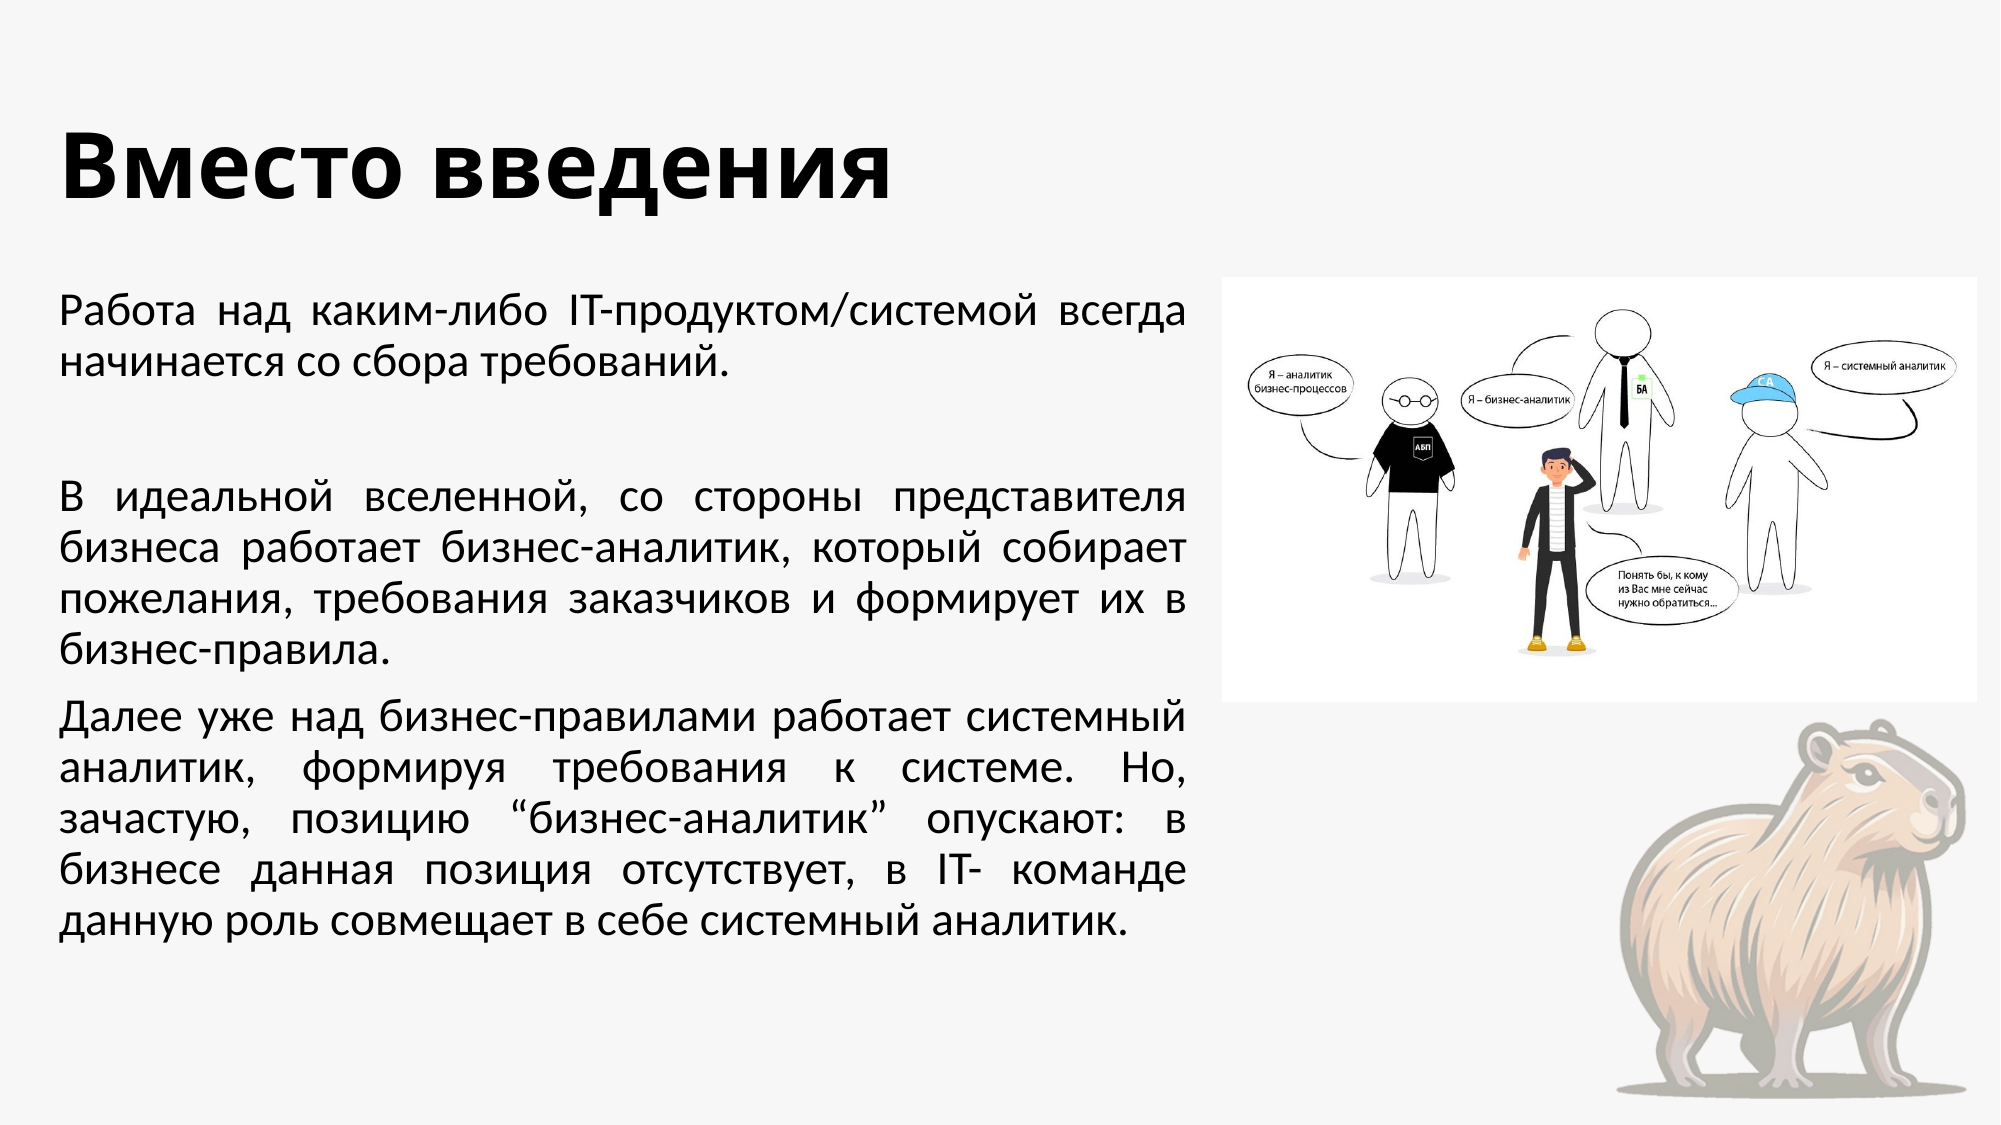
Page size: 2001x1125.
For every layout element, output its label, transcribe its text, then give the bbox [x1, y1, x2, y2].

title Вместо введения [43, 59, 1769, 278]
list Работа над каким-либо IT-продуктом/системой всегда начинается со сбора требований. В идеальной вселенной, со стороны представителя бизнеса работает бизнес-аналитик, который собирает пожелания, требования заказчиков и формирует их в бизнес-правила. Далее уже над бизнес-правилами работает системный аналитик, формируя требования к системе. Но, зачастую, позицию “бизнес-аналитик” опускают: в бизнесе данная позиция отсутствует, в IT- команде данную роль совмещает в себе системный аналитик. [43, 277, 1204, 992]
picture [0, 0, 2001, 1125]
